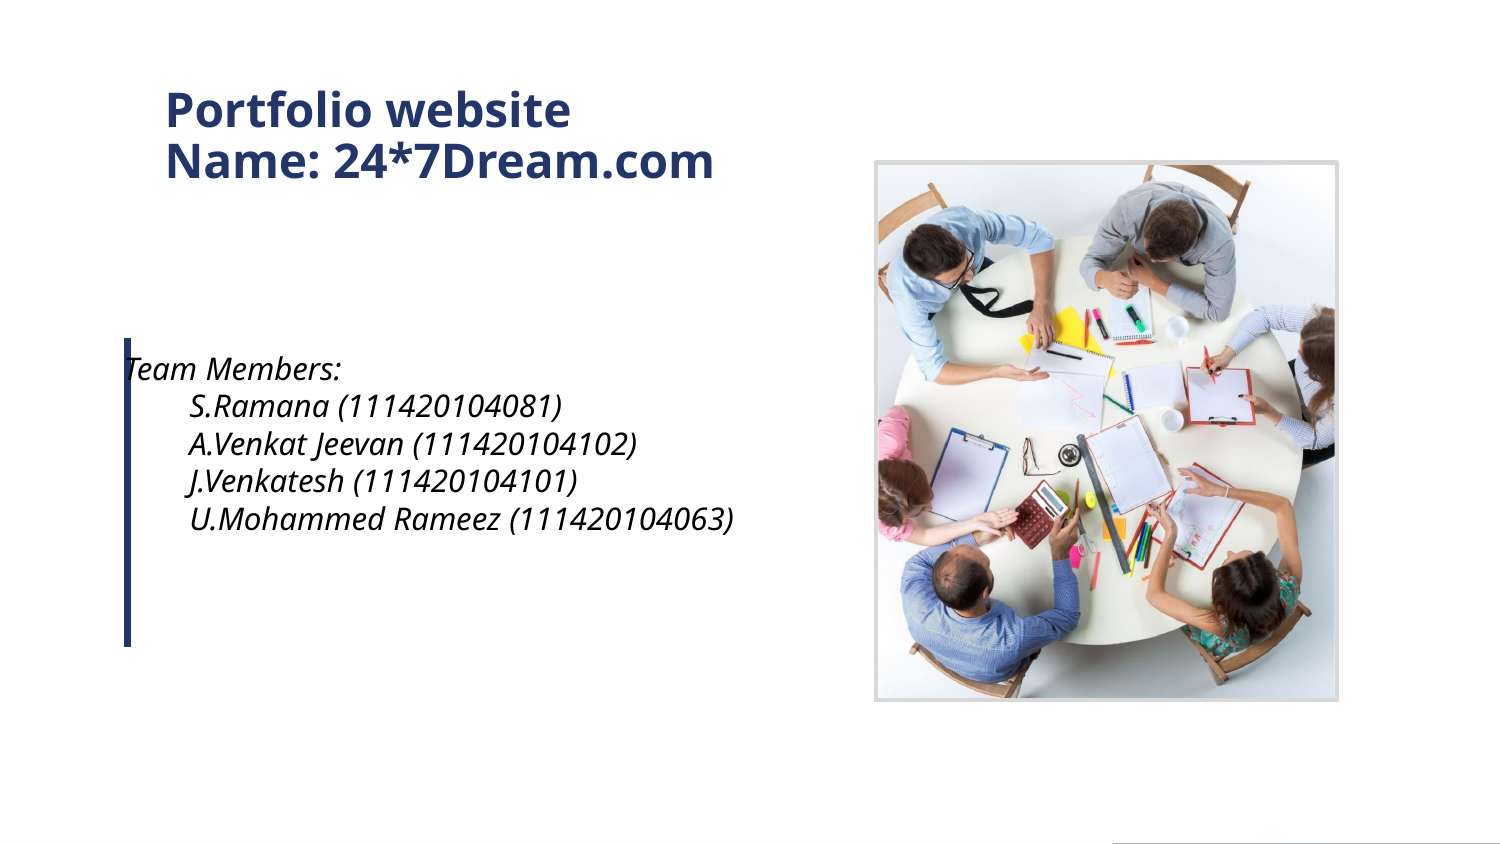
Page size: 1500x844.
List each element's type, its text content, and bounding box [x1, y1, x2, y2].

picture [878, 165, 1335, 698]
list Team Members: S.Ramana (111420104081) A.Venkat Jeevan (111420104102) J.Venkatesh (111420104101) U.Mohammed Rameez (111420104063) [86, 341, 913, 651]
title Portfolio website Name: 24*7Dream.com [149, 77, 835, 198]
